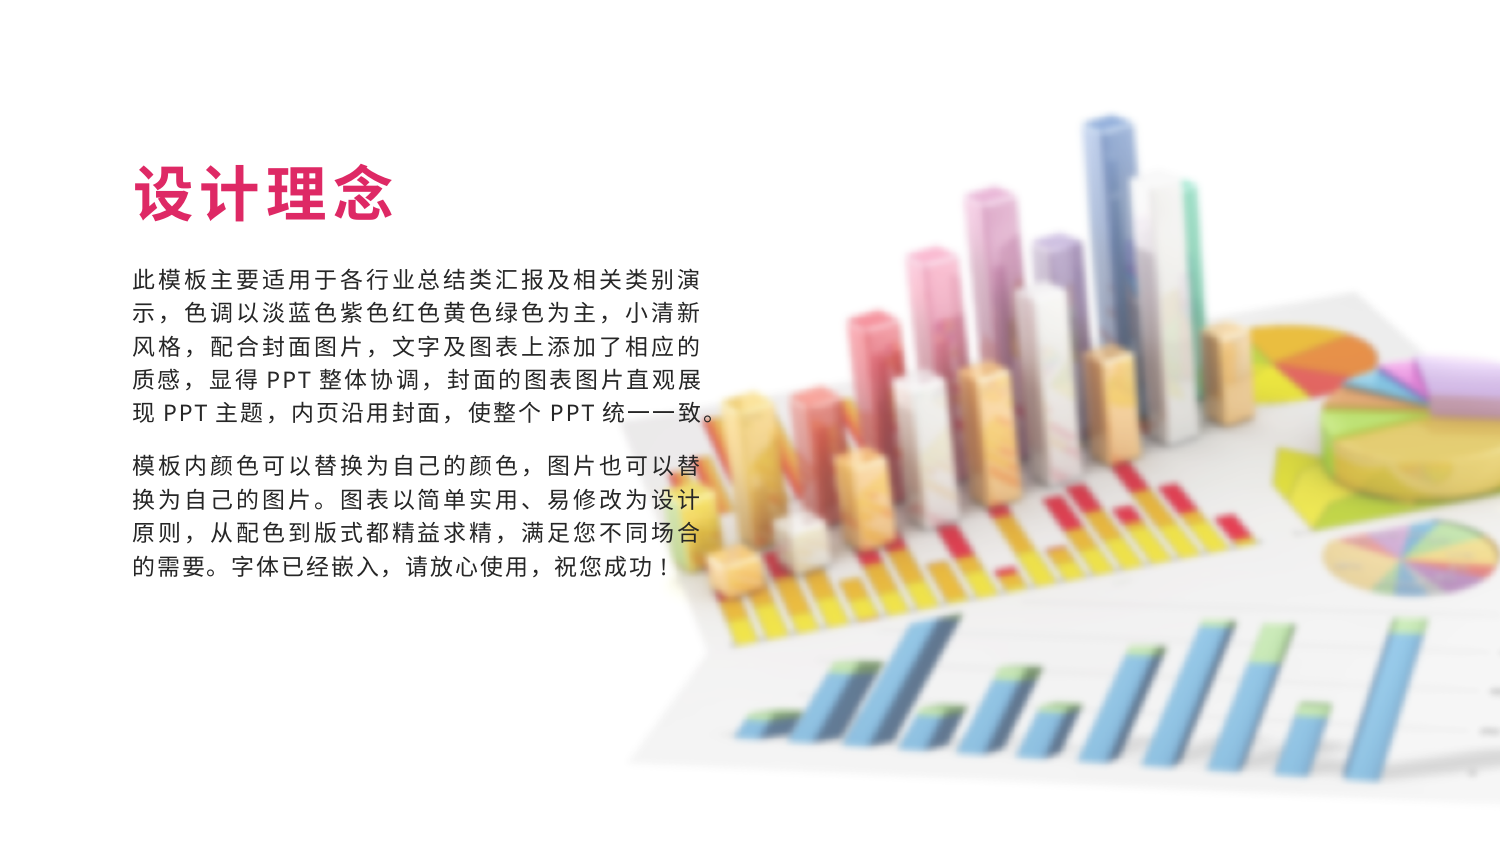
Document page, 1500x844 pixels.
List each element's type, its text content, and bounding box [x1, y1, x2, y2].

text_box 此模板主要适用于各行业总结类汇报及相关类别演示，色调以淡蓝色紫色红色黄色绿色为主，小清新风格，配合封面图片，文字及图表上添加了相应的质感，显得PPT整体协调，封面的图表图片直观展现PPT主题，内页沿用封面，使整个PPT统一一致。 [117, 252, 719, 434]
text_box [574, 51, 1500, 844]
text_box 设计理念 [59, 149, 468, 237]
text_box 模板内颜色可以替换为自己的颜色，图片也可以替换为自己的图片。图表以简单实用、易修改为设计原则，从配色到版式都精益求精，满足您不同场合的需要。字体已经嵌入，请放心使用，祝您成功! [117, 438, 719, 587]
